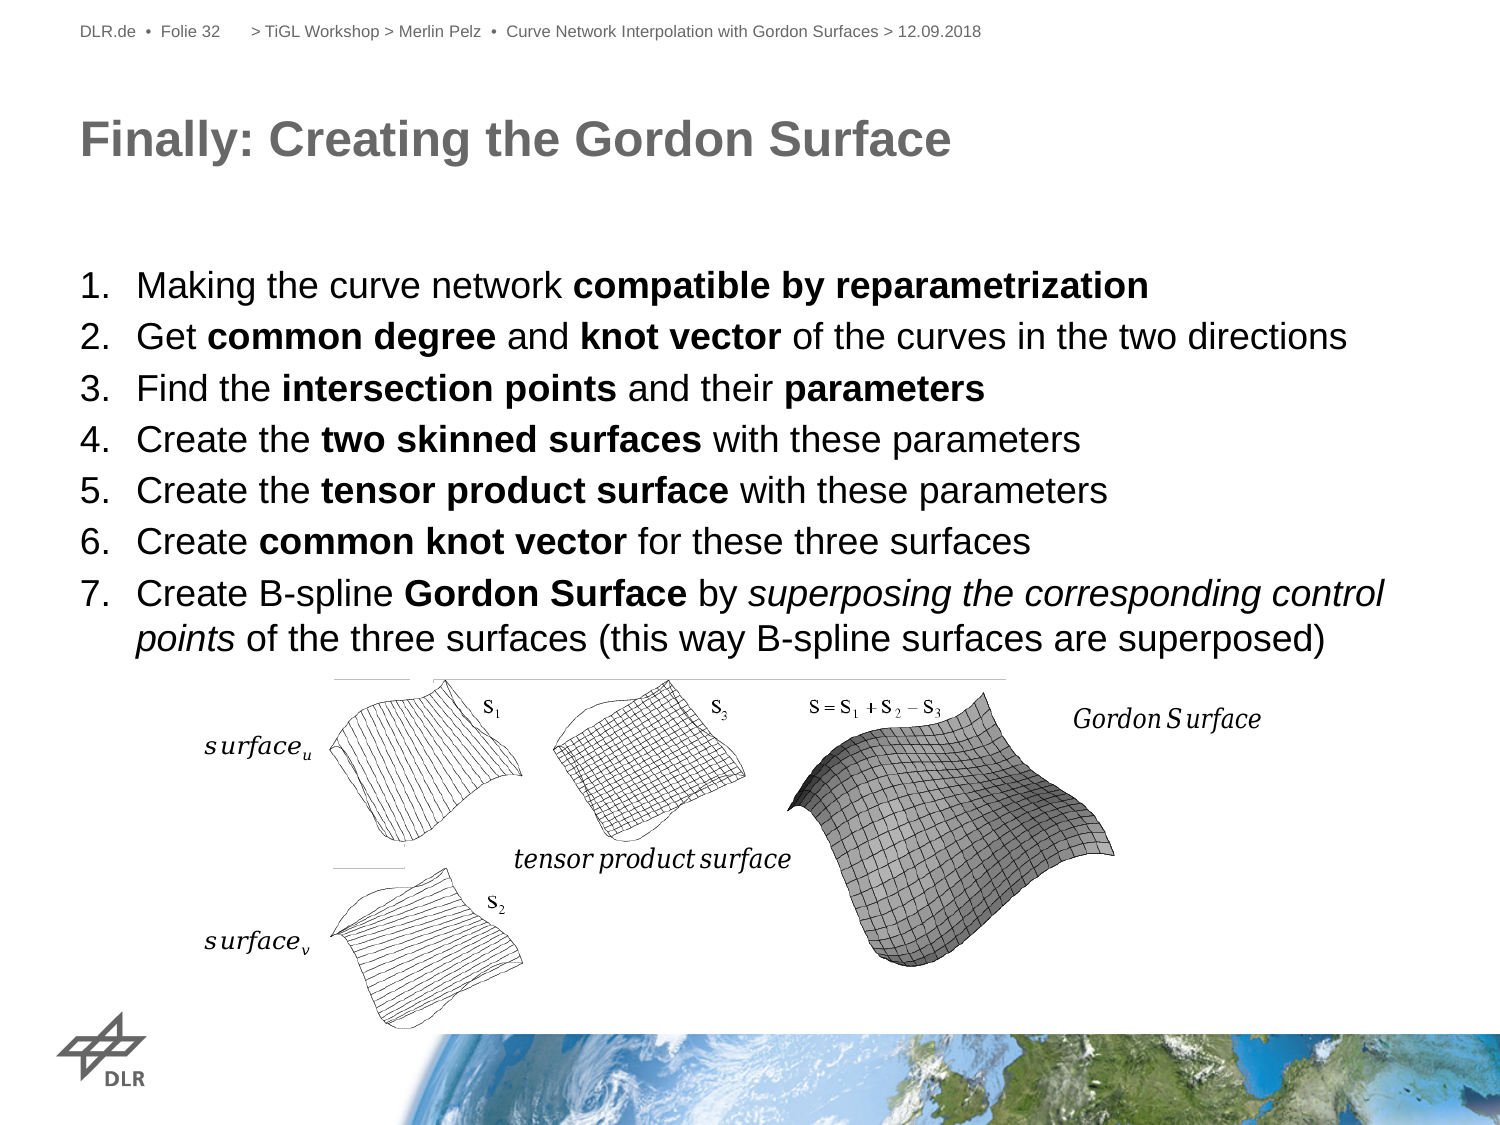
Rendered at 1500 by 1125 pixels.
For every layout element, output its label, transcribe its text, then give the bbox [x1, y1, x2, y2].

list Making the curve network compatible by reparametrization Get common degree and knot vector of the curves in the two directions Find the intersection points and their parameters Create the two skinned surfaces with these parameters Create the tensor product surface with these parameters Create common knot vector for these three surfaces Create B-spline Gordon Surface by superposing the corresponding control points of the three surfaces (this way B-spline surfaces are superposed) [79, 261, 1421, 973]
footer > TiGL Workshop > Merlin Pelz • Curve Network Interpolation with Gordon Surfaces > 12.09.2018 [251, 20, 1421, 45]
title Finally: Creating the Gordon Surface [79, 106, 1421, 228]
picture [0, 1007, 1500, 1125]
picture [329, 660, 1115, 1030]
slide_number DLR.de • Folie 32 [79, 20, 251, 45]
